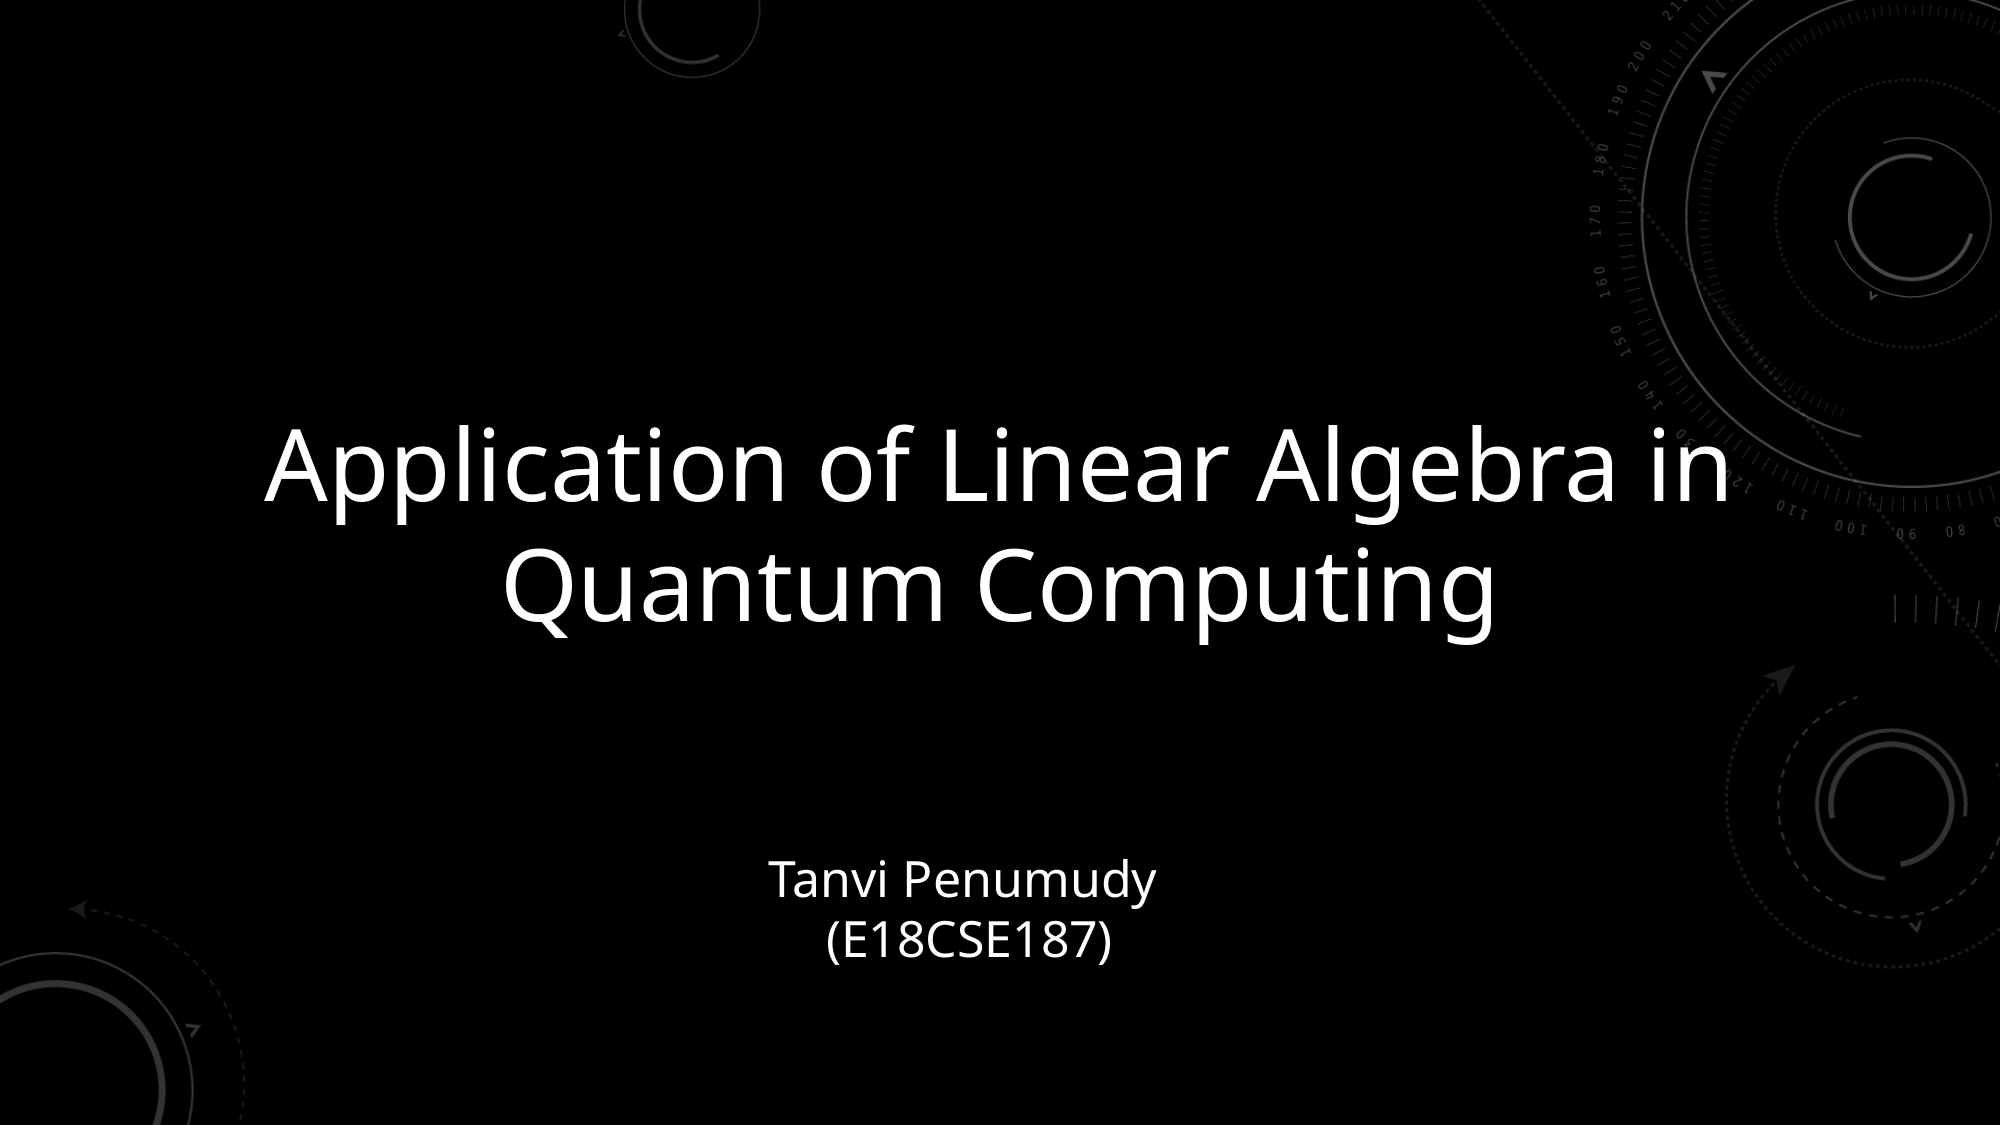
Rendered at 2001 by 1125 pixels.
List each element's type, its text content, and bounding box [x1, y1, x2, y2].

text_box Application of Linear Algebra in Quantum Computing [192, 394, 1808, 650]
text_box Tanvi Penumudy (E18CSE187) [533, 840, 1406, 976]
picture [0, 0, 2000, 1125]
